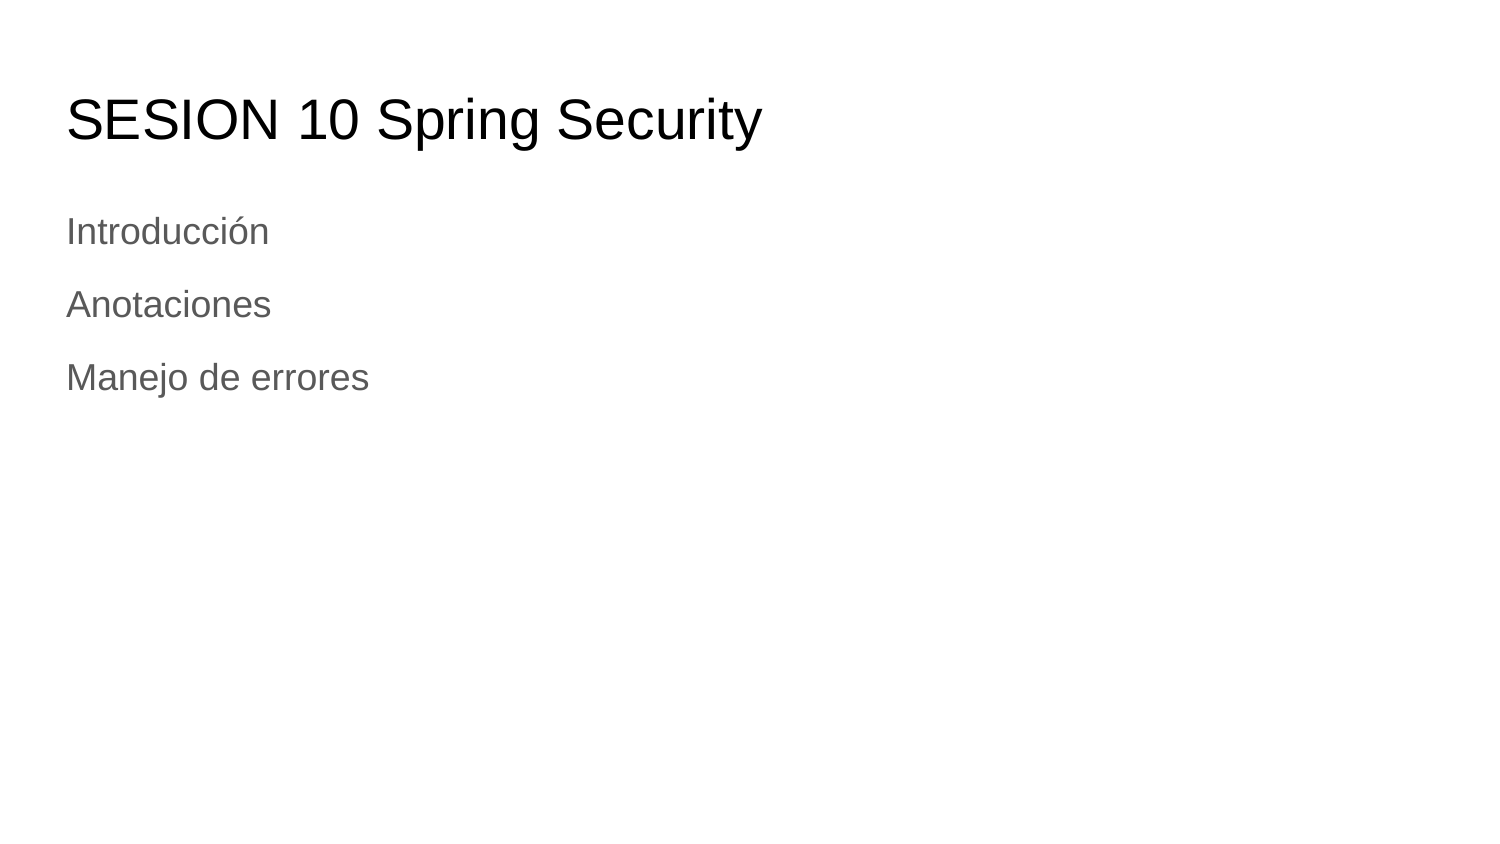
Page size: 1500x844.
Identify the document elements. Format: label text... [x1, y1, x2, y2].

title SESION 10 Spring Security [51, 72, 1449, 167]
list Introducción Anotaciones Manejo de errores [51, 189, 1449, 750]
